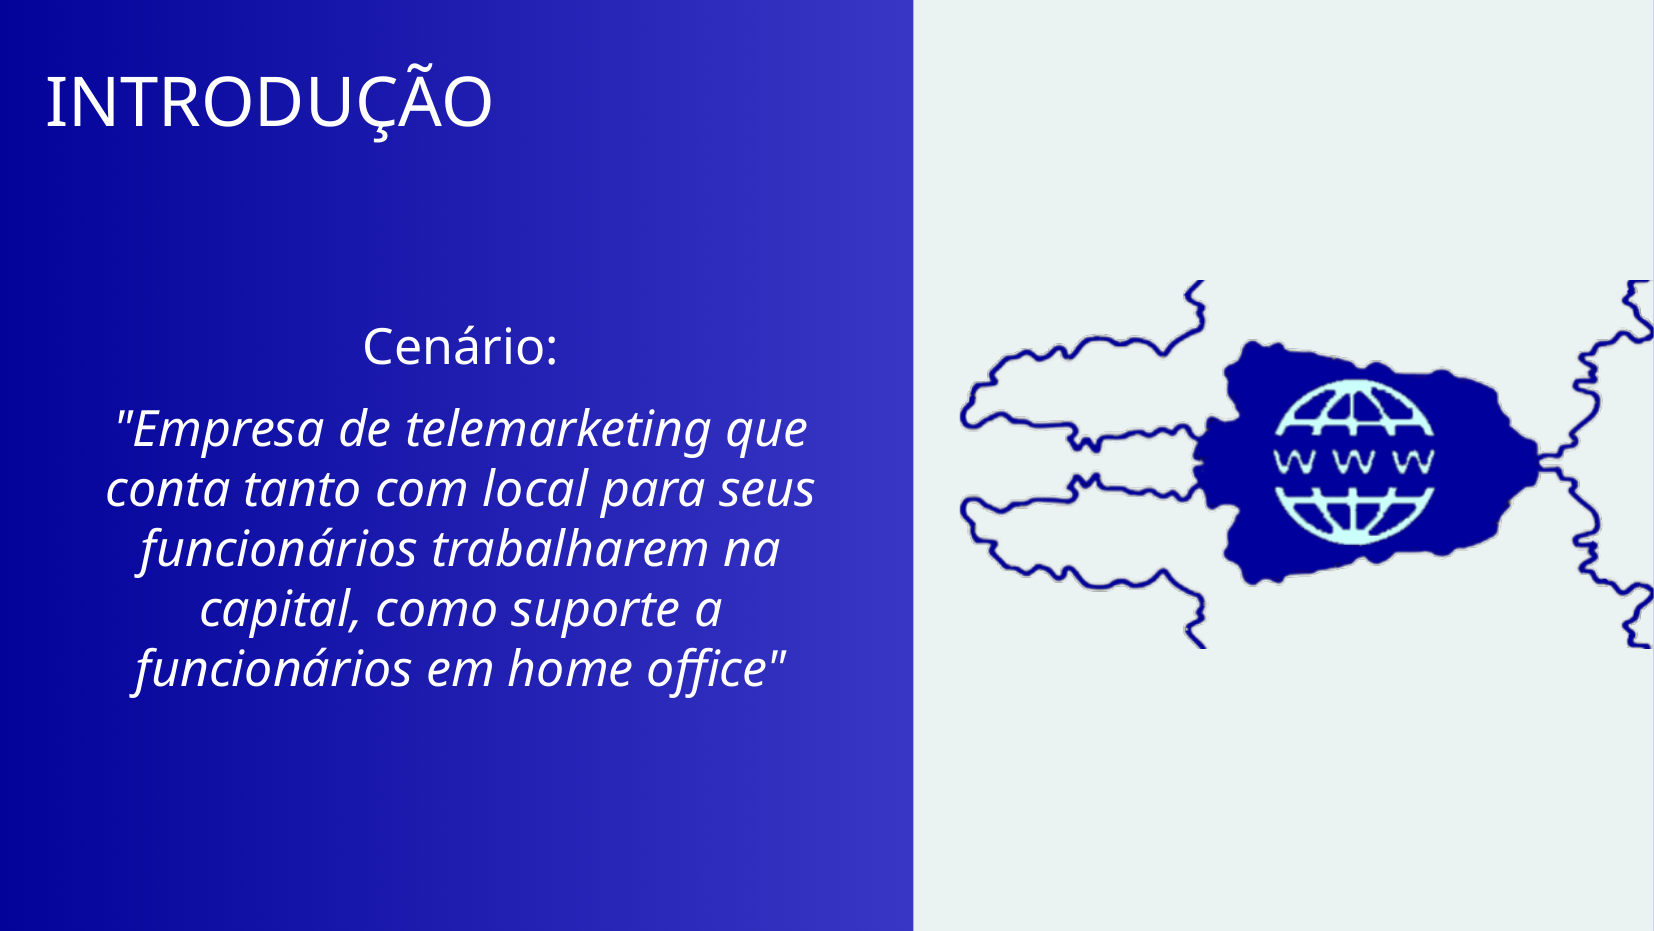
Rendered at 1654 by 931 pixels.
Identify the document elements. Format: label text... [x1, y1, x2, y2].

picture [0, 0, 912, 931]
text_box INTRODUÇÃO [25, 41, 516, 156]
text_box [912, 0, 1654, 931]
text_box Cenário: "Empresa de telemarketing que conta tanto com local para seus funcionários trabalharem na capital, como suporte a funcionários em home office" [38, 314, 866, 734]
picture [959, 280, 1654, 649]
